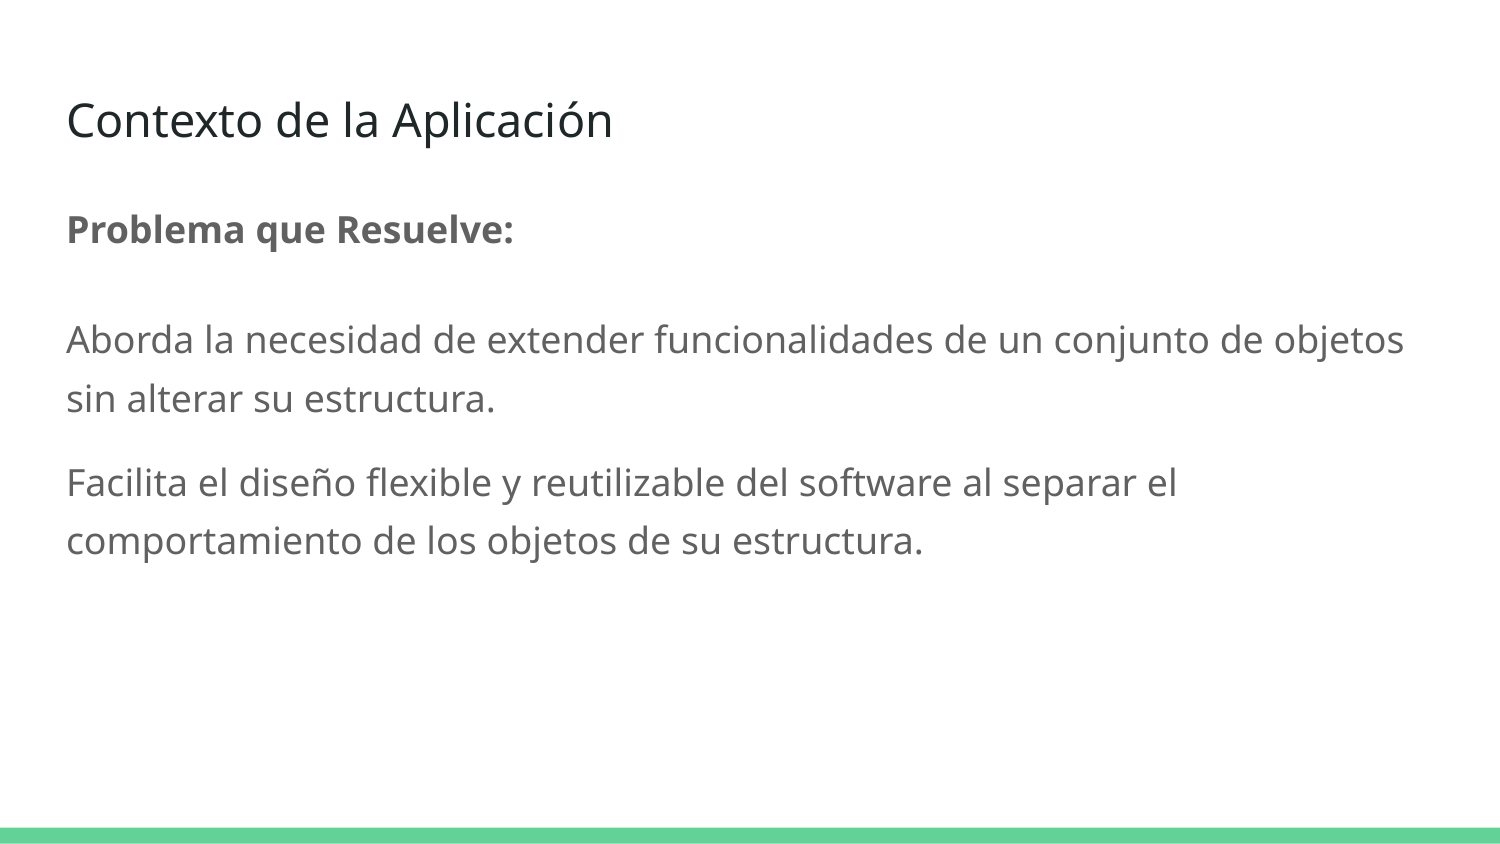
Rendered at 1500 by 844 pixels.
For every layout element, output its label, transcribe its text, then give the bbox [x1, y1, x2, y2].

title Contexto de la Aplicación [51, 72, 1449, 167]
list Problema que Resuelve: Aborda la necesidad de extender funcionalidades de un conjunto de objetos sin alterar su estructura. Facilita el diseño flexible y reutilizable del software al separar el comportamiento de los objetos de su estructura. [51, 189, 1449, 750]
